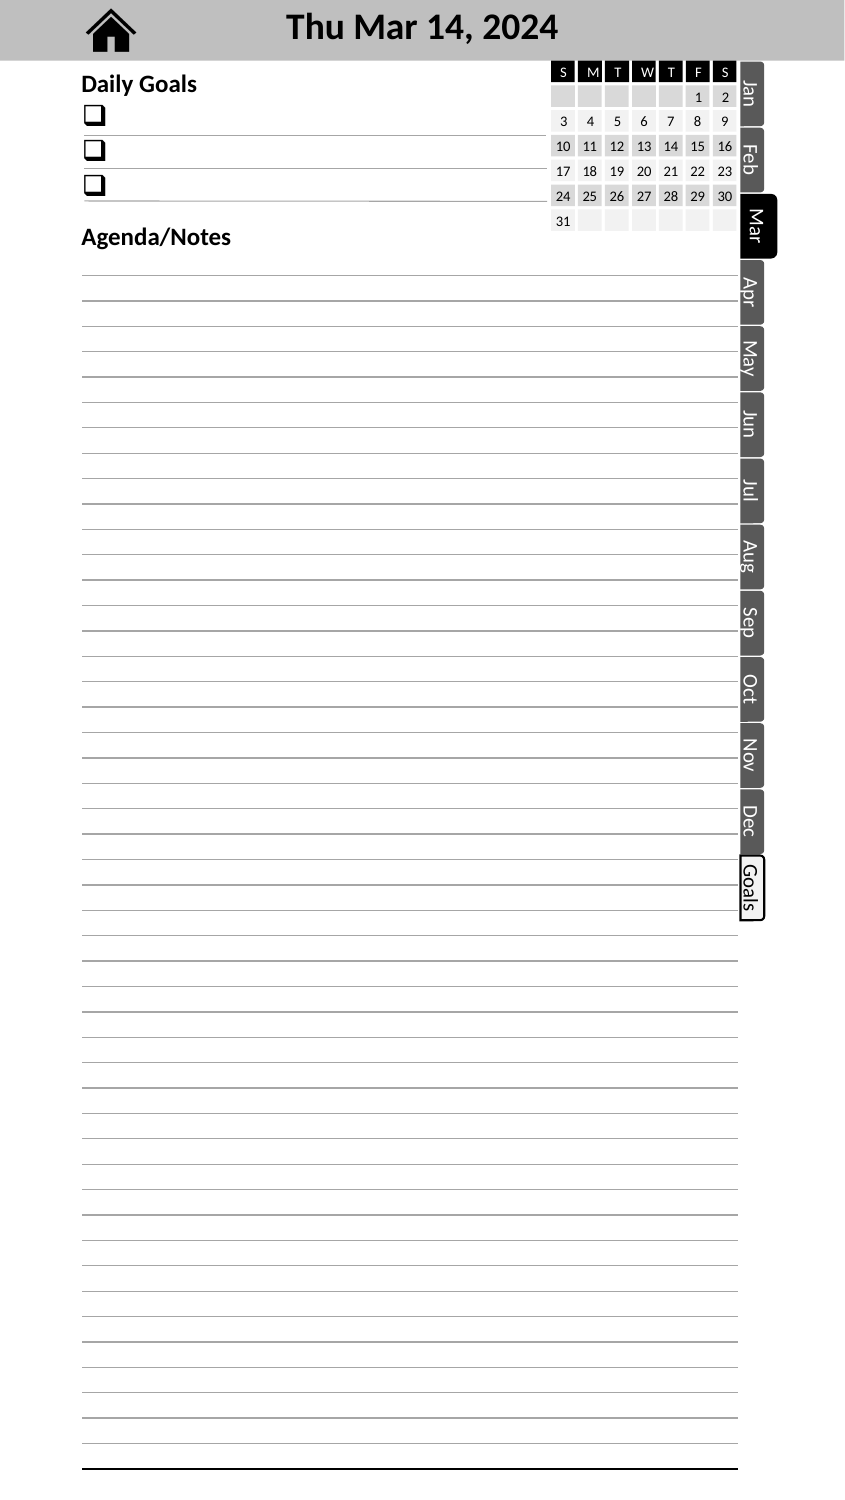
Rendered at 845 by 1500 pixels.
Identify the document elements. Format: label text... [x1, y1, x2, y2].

picture [82, 1, 140, 59]
list Thu Mar 14, 2024 [190, 0, 655, 61]
